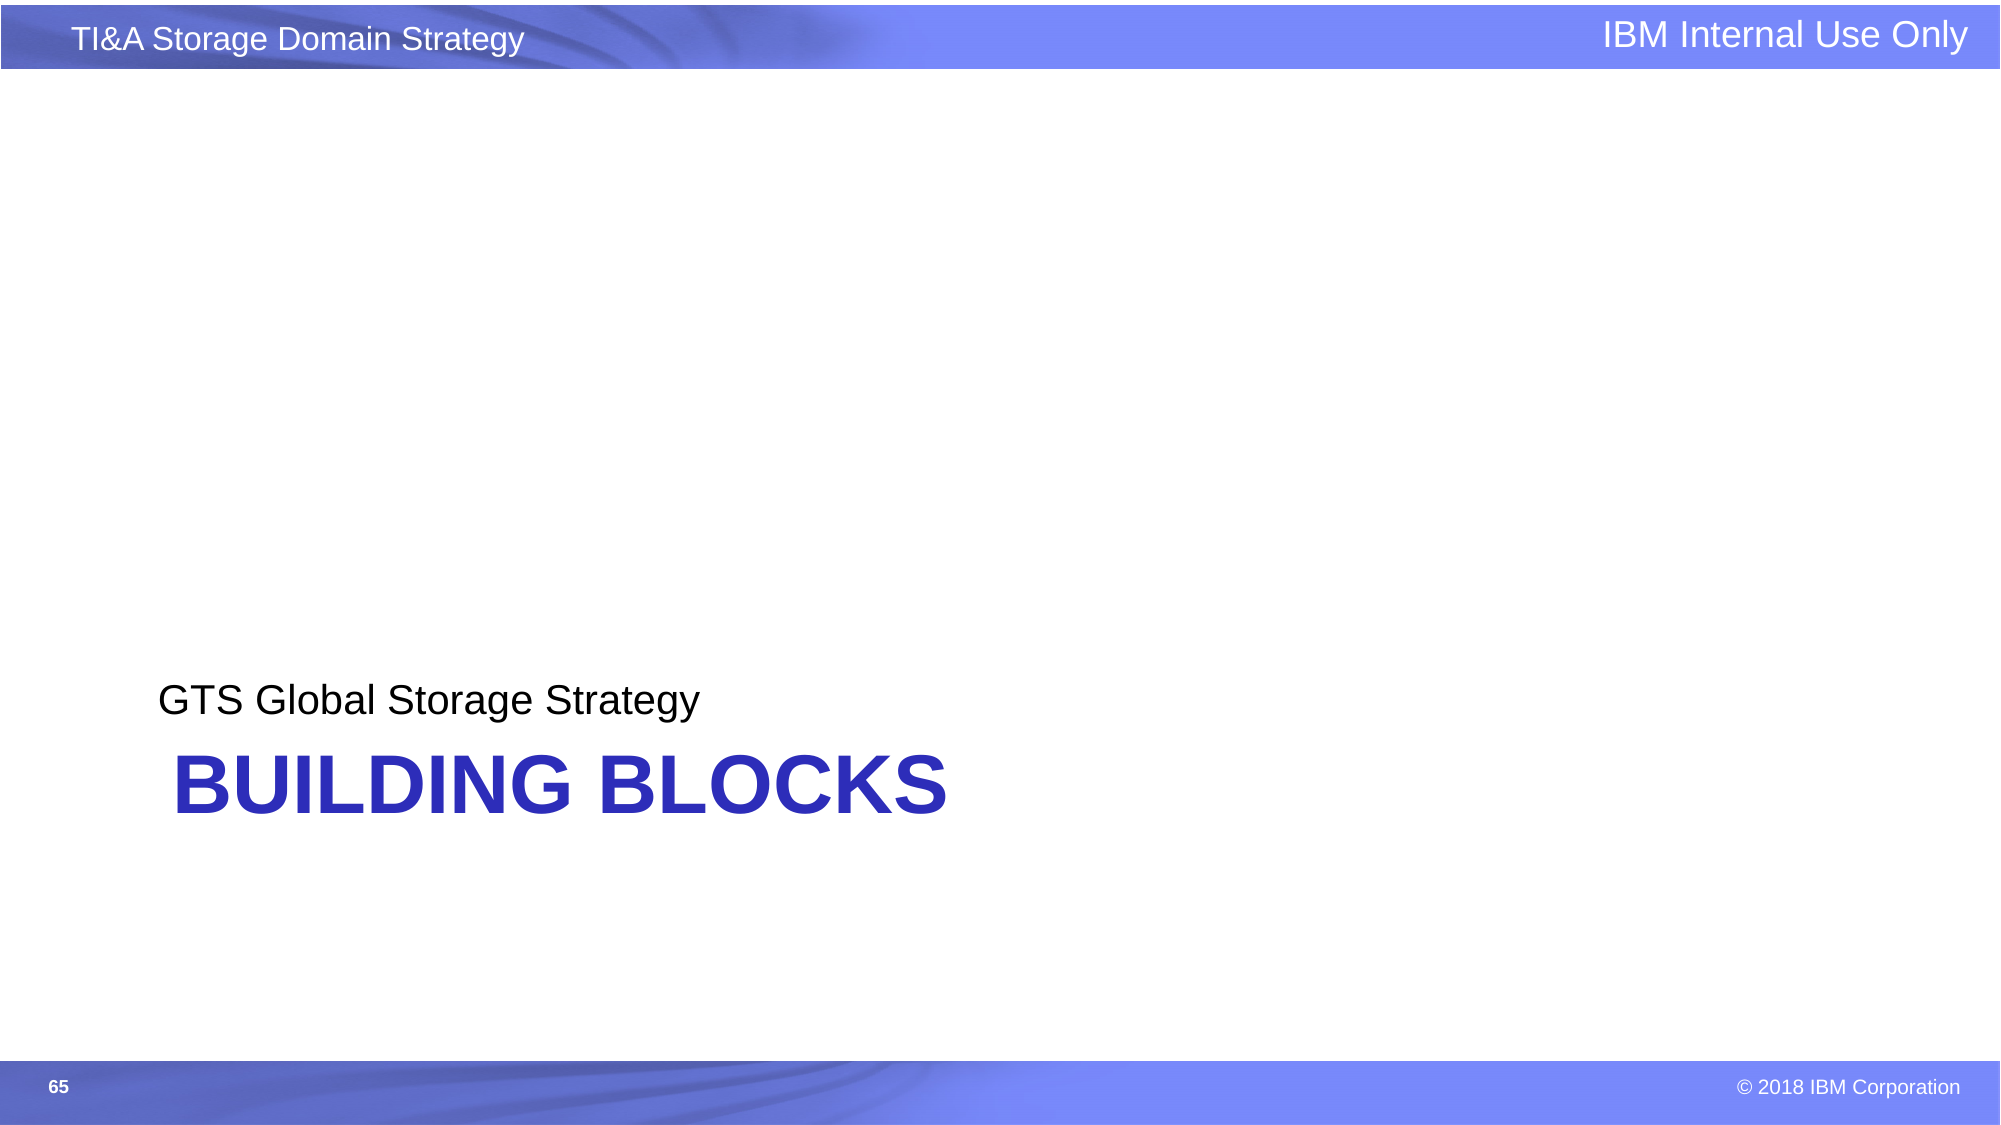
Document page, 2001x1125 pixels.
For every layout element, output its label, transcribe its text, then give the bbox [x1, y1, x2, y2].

list GTS Global Storage Strategy [157, 476, 1858, 723]
title Building Blocks [157, 723, 1858, 947]
picture [1, 5, 2000, 69]
picture [0, 1061, 2000, 1125]
